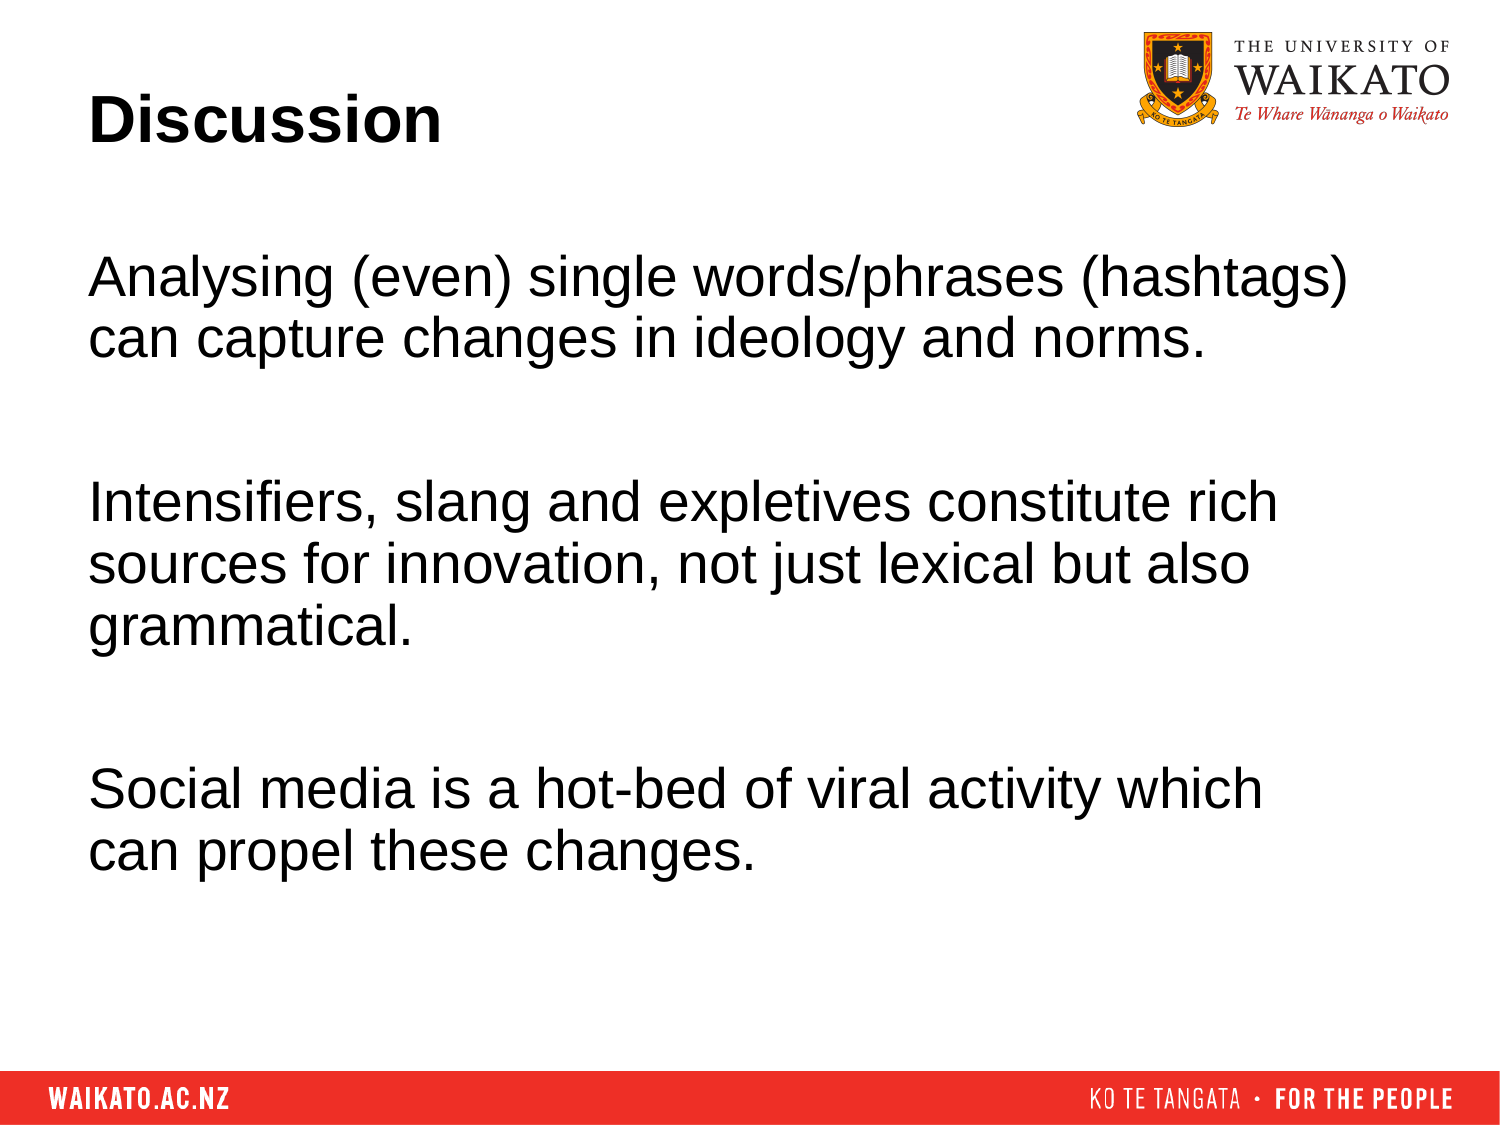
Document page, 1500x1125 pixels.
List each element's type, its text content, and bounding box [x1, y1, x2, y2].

title Discussion [73, 0, 1033, 165]
list Analysing (even) single words/phrases (hashtags) can capture changes in ideology and norms. Intensifiers, slang and expletives constitute rich sources for innovation, not just lexical but also grammatical. Social media is a hot-bed of viral activity which can propel these changes. [73, 239, 1368, 954]
picture [1137, 32, 1449, 127]
picture [0, 1071, 1500, 1125]
